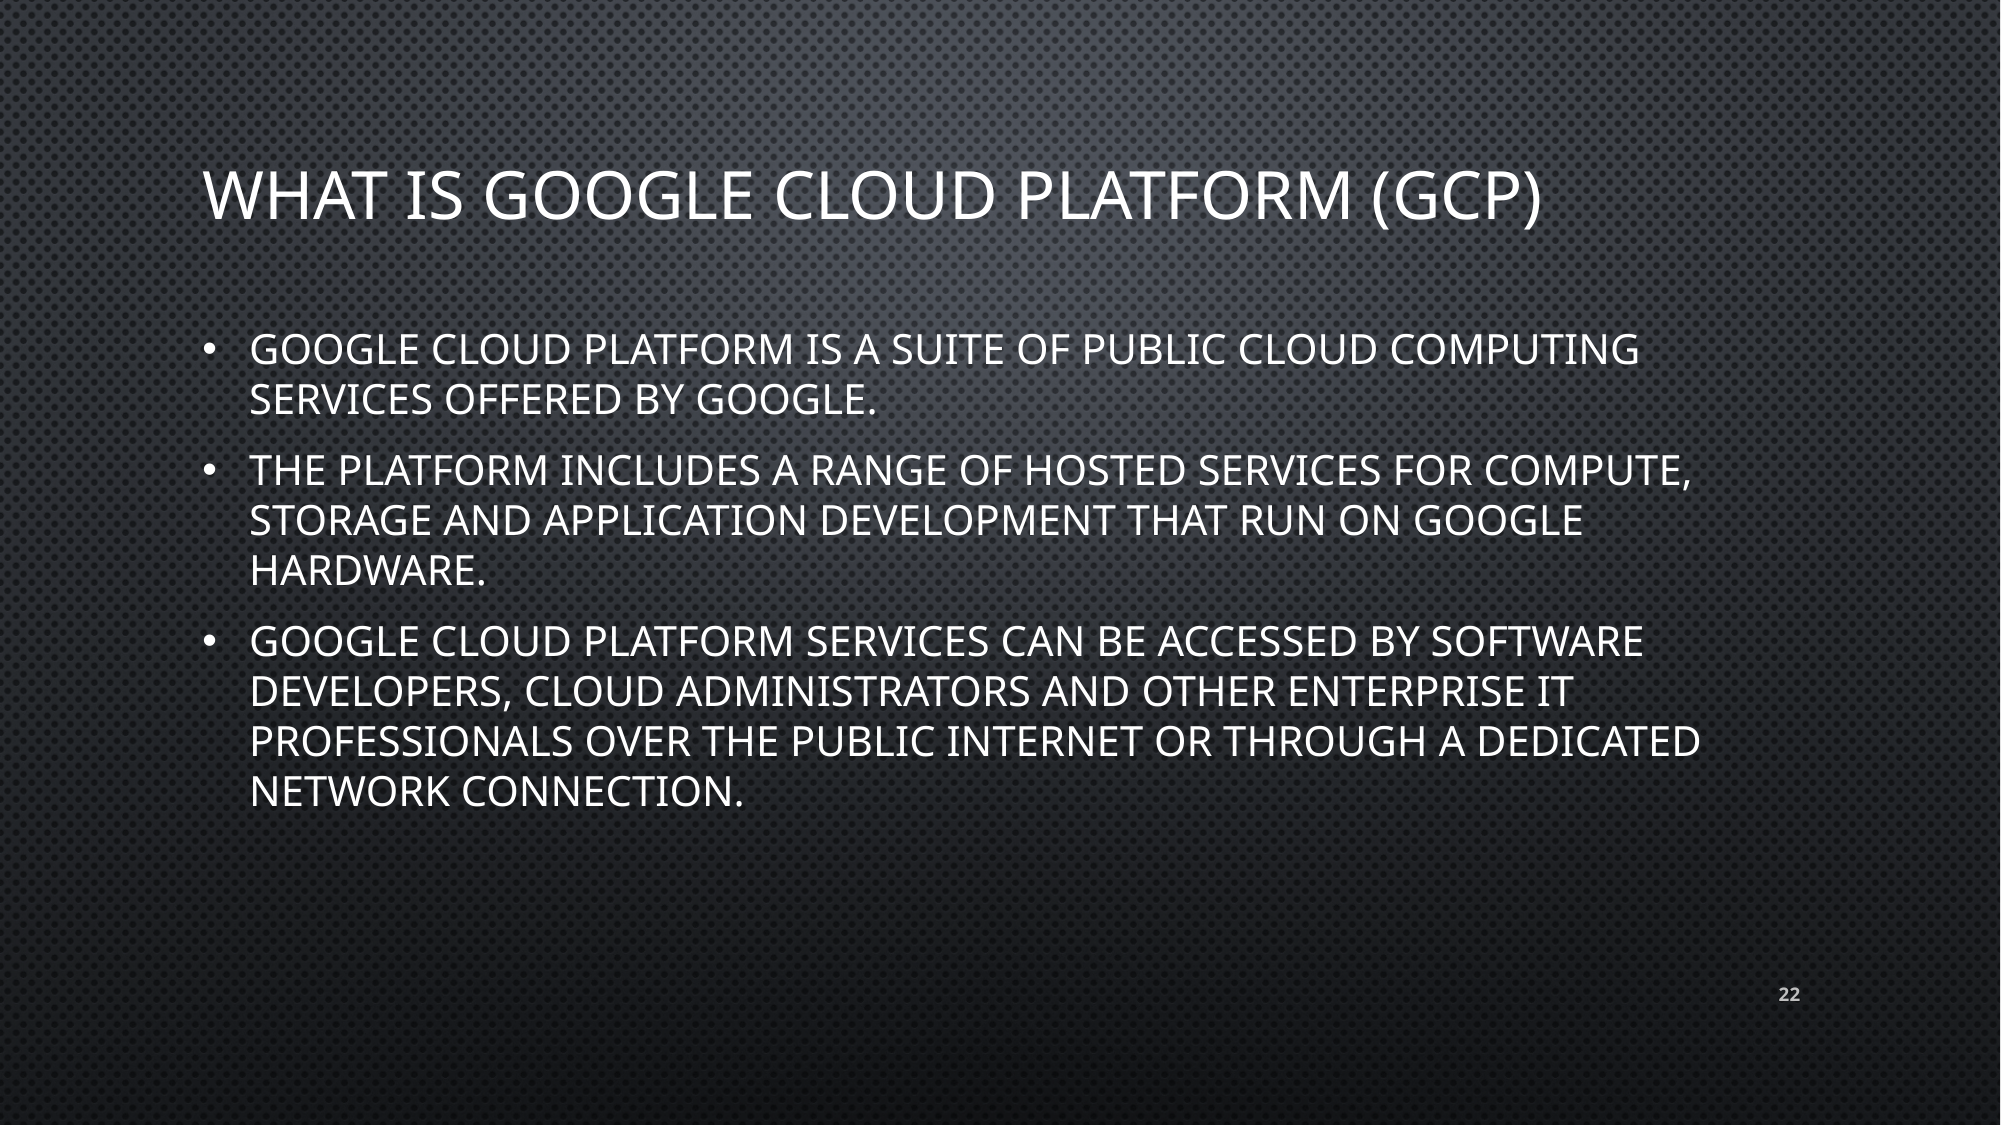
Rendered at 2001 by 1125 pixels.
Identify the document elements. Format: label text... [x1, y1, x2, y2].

list Google Cloud Platform is a suite of public cloud computing services offered by Google. The platform includes a range of hosted services for compute, storage and application development that run on Google hardware. Google Cloud Platform services can be accessed by software developers, cloud administrators and other enterprise IT professionals over the public internet or through a dedicated network connection. [187, 258, 1813, 950]
slide_number 22 [1724, 965, 1816, 1025]
title What is google cloud platform (gcp) [187, 37, 1813, 258]
